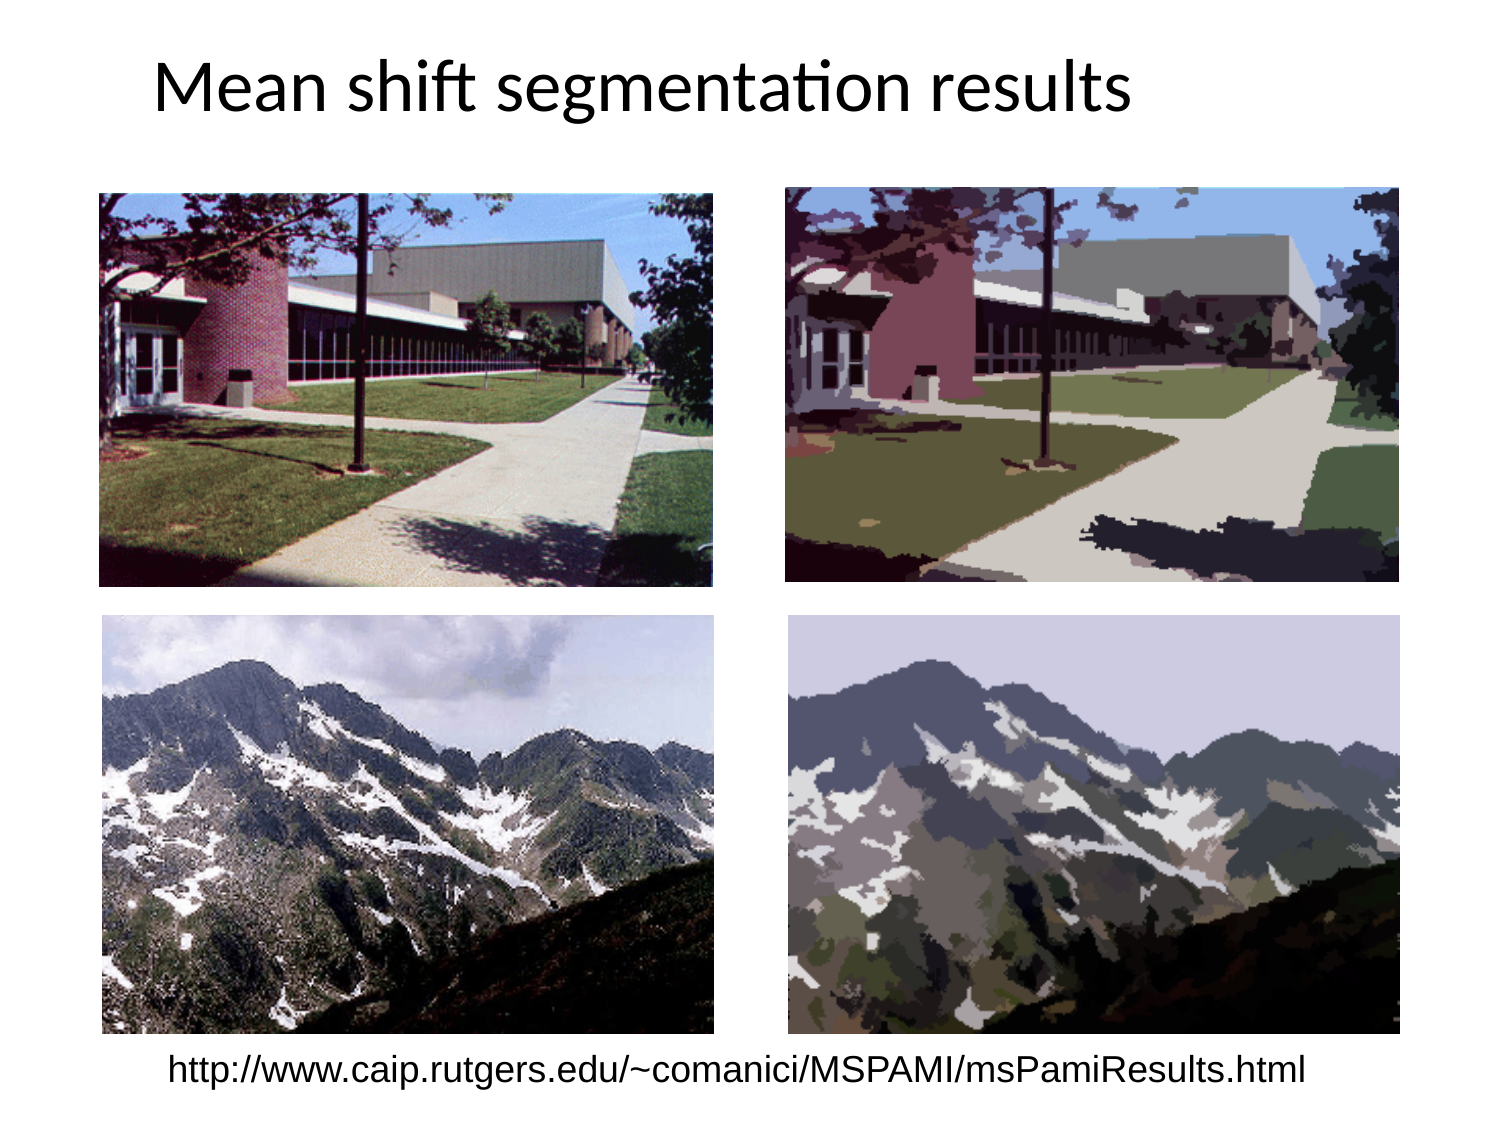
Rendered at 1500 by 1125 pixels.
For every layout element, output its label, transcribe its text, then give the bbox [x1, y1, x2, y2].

picture [99, 192, 713, 588]
title Mean shift segmentation results [137, 0, 1413, 175]
picture [785, 187, 1399, 582]
text_box http://www.caip.rutgers.edu/~comanici/MSPAMI/msPamiResults.html [153, 1037, 1322, 1098]
picture [788, 615, 1401, 1034]
picture [101, 615, 714, 1034]
